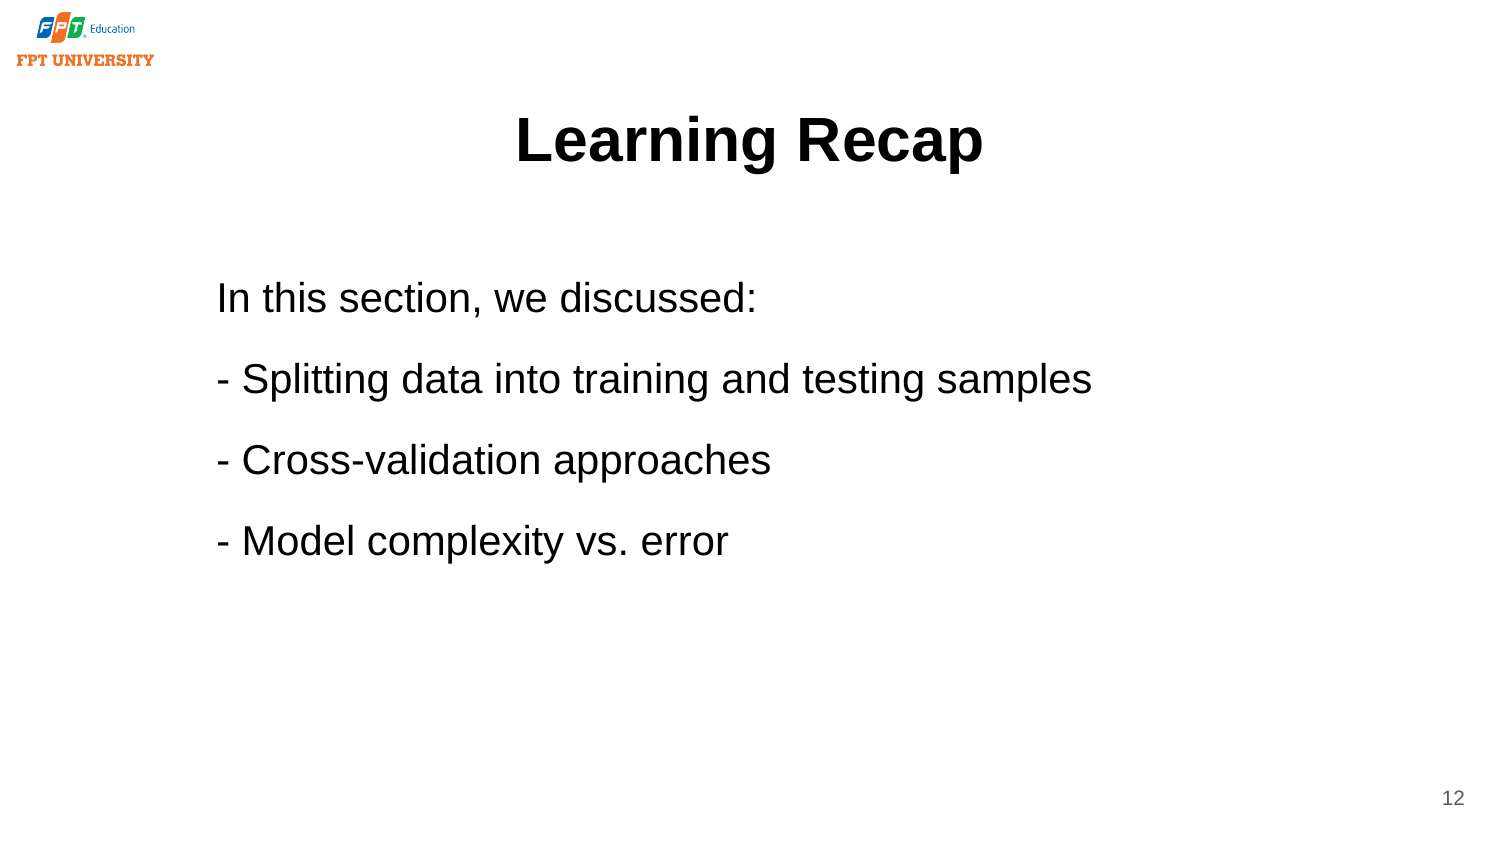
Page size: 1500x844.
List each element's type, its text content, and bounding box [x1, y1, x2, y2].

slide_number 12 [1389, 764, 1480, 830]
title Learning Recap [51, 72, 1449, 167]
picture [11, 1, 160, 77]
list In this section, we discussed: - Splitting data into training and testing samples - Cross-validation approaches - Model complexity vs. error [201, 248, 1326, 750]
